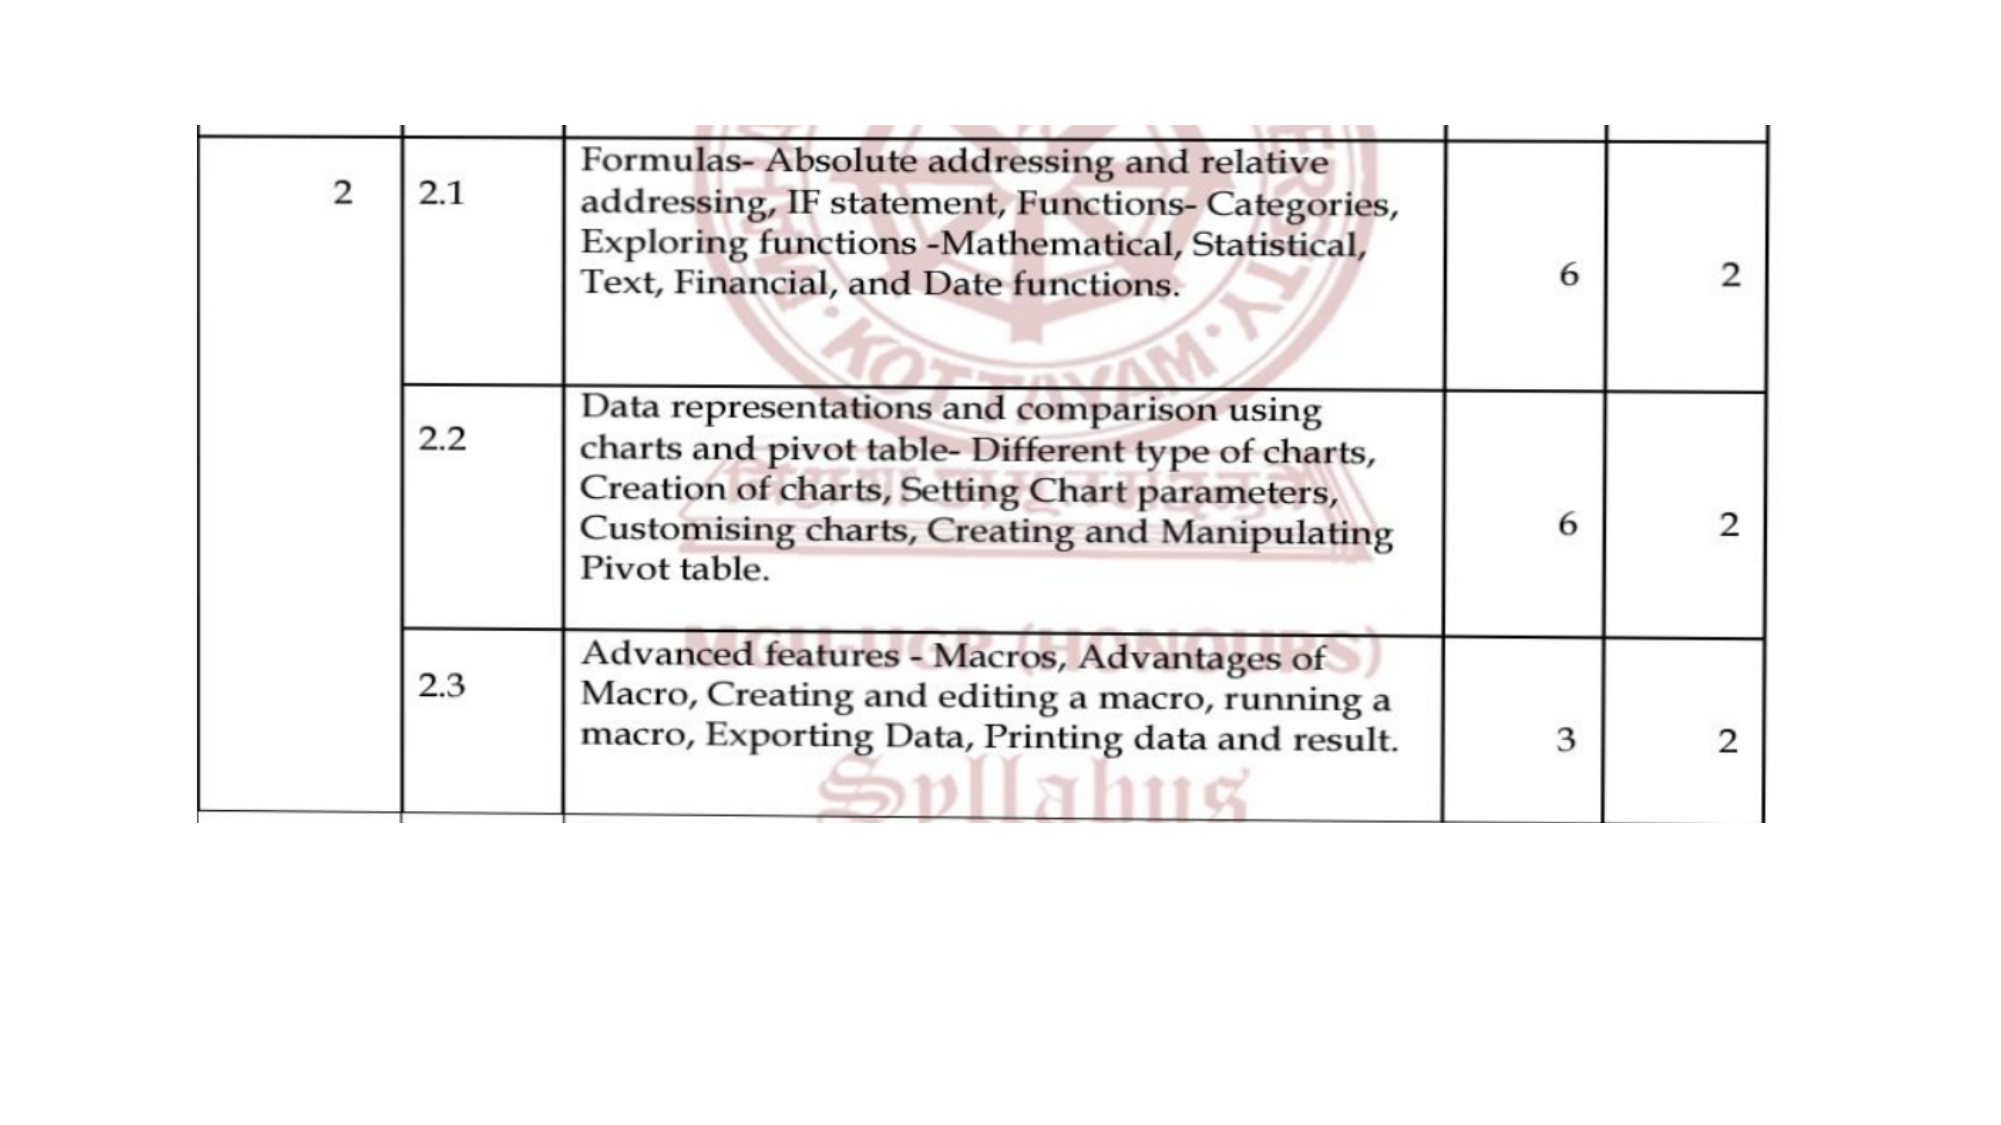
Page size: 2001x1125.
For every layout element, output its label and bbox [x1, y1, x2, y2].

picture [196, 125, 1797, 823]
